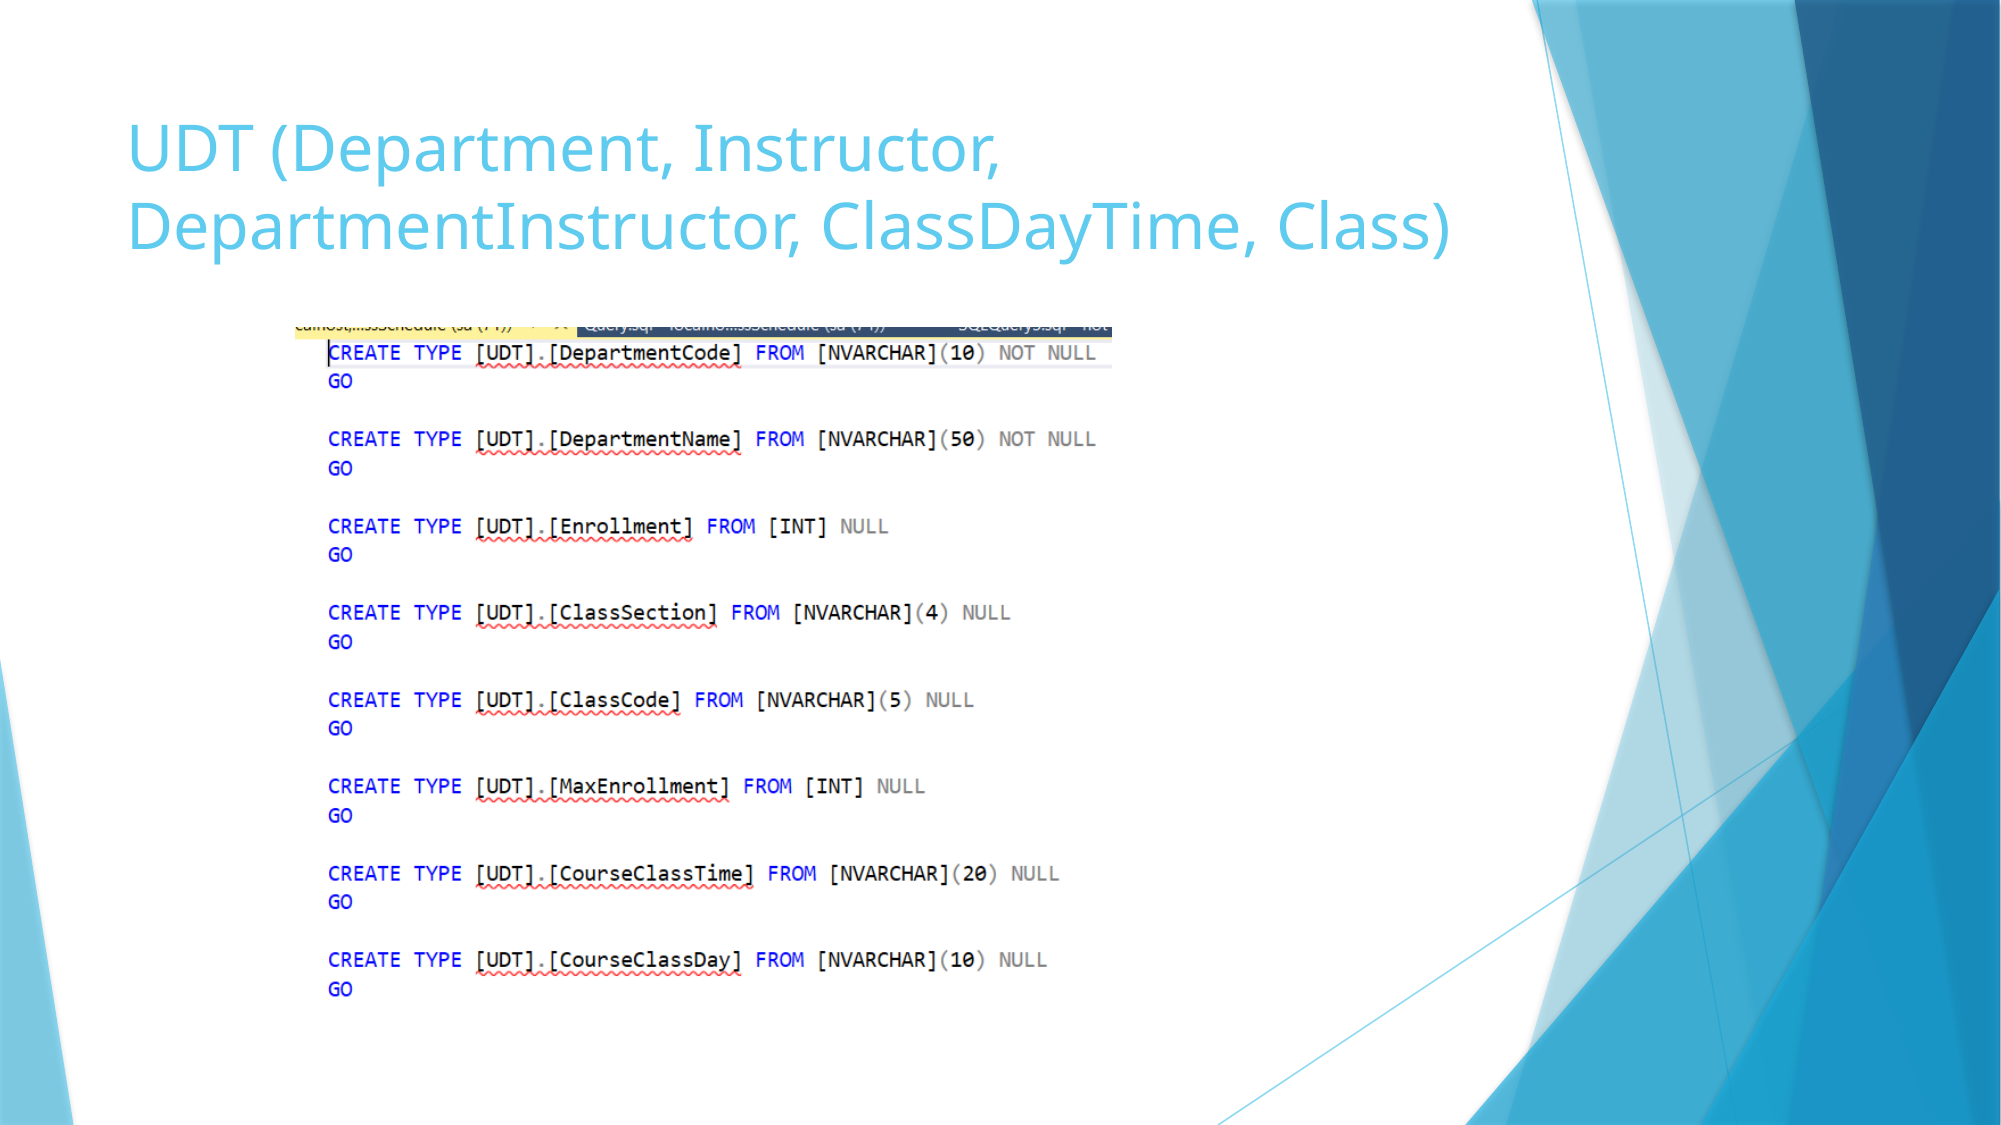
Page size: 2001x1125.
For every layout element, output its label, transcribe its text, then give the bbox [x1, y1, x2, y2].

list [295, 326, 1112, 1103]
title UDT (Department, Instructor, DepartmentInstructor, ClassDayTime, Class) [111, 99, 1522, 317]
